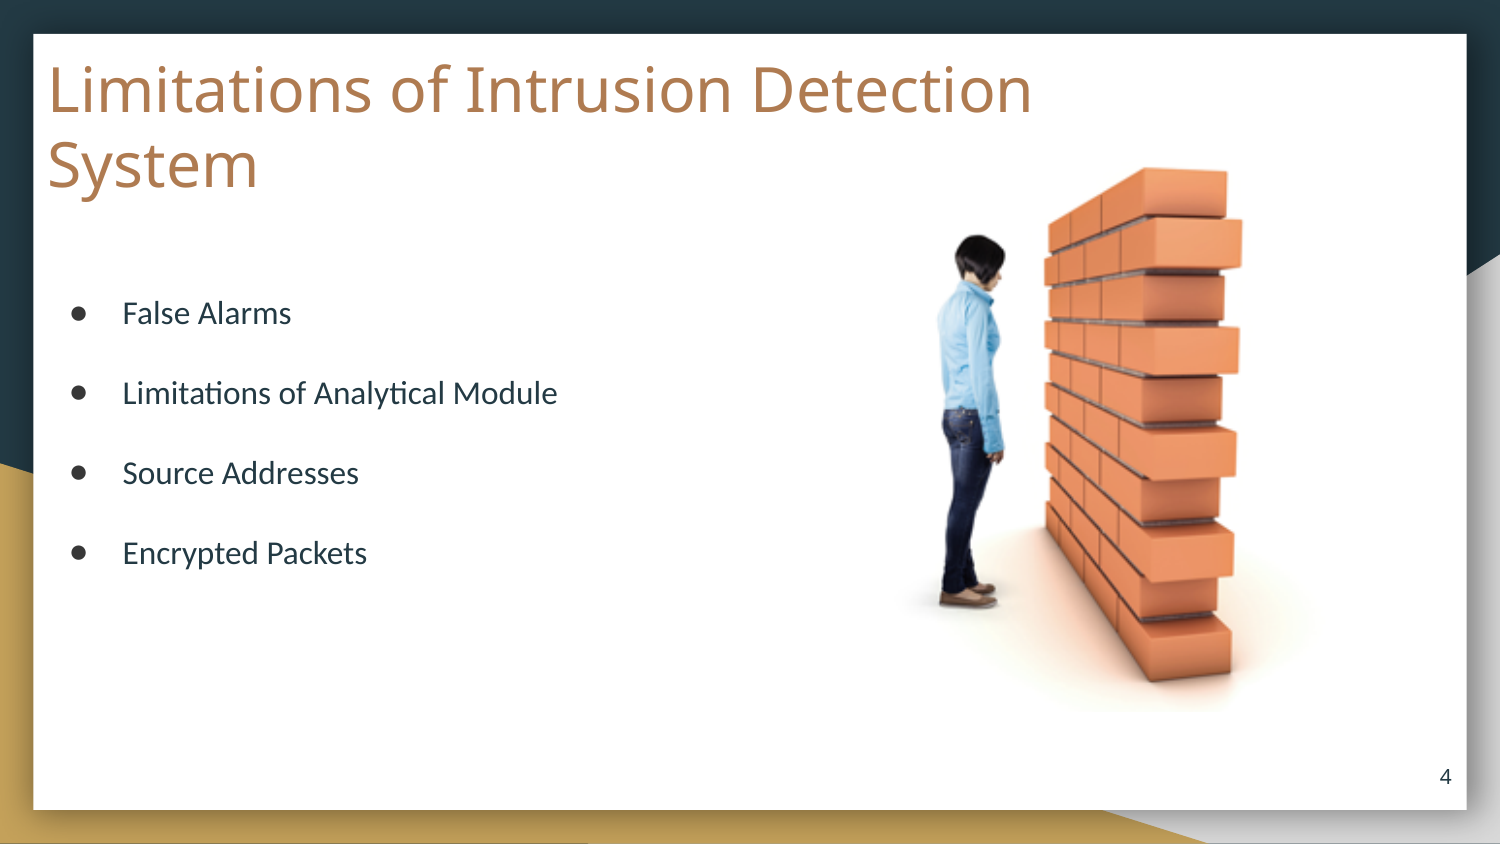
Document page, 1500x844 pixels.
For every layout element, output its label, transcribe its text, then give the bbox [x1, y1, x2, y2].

list False Alarms Limitations of Analytical Module Source Addresses Encrypted Packets [32, 236, 634, 639]
title Limitations of Intrusion Detection System [32, 34, 1264, 192]
picture [872, 131, 1357, 713]
slide_number 4 [1376, 745, 1467, 810]
